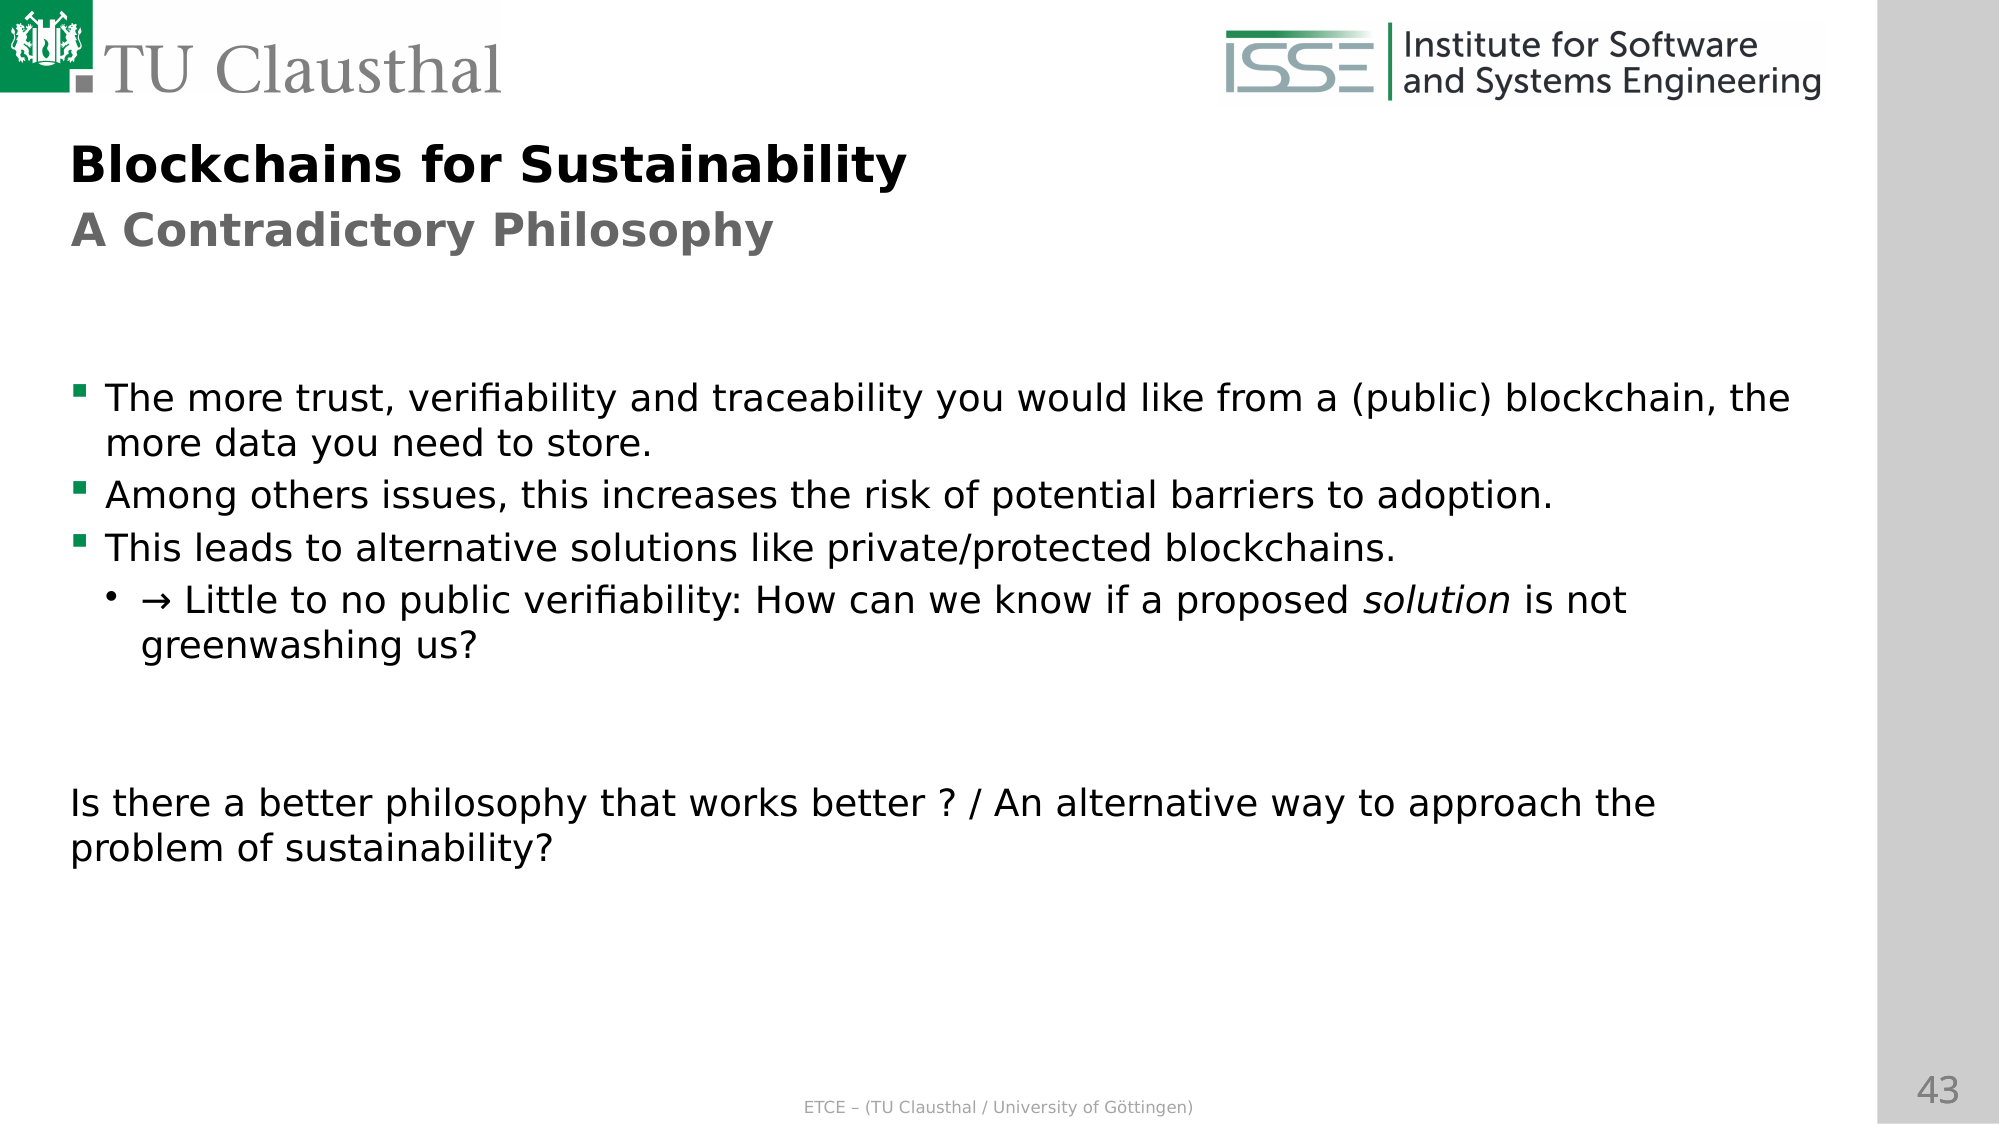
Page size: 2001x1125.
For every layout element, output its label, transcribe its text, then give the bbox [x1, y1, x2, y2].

text_box Blockchains for Sustainability [55, 125, 1818, 207]
text_box The more trust, verifiability and traceability you would like from a (public) blockchain, the more data you need to store. Among others issues, this increases the risk of potential barriers to adoption. This leads to alternative solutions like private/protected blockchains. → Little to no public verifiability: How can we know if a proposed solution is not greenwashing us? Is there a better philosophy that works better ? / An alternative way to approach the problem of sustainability? [55, 208, 1818, 1034]
text_box A Contradictory Philosophy [70, 188, 1769, 269]
picture [1218, 22, 1826, 107]
picture [0, 0, 501, 93]
